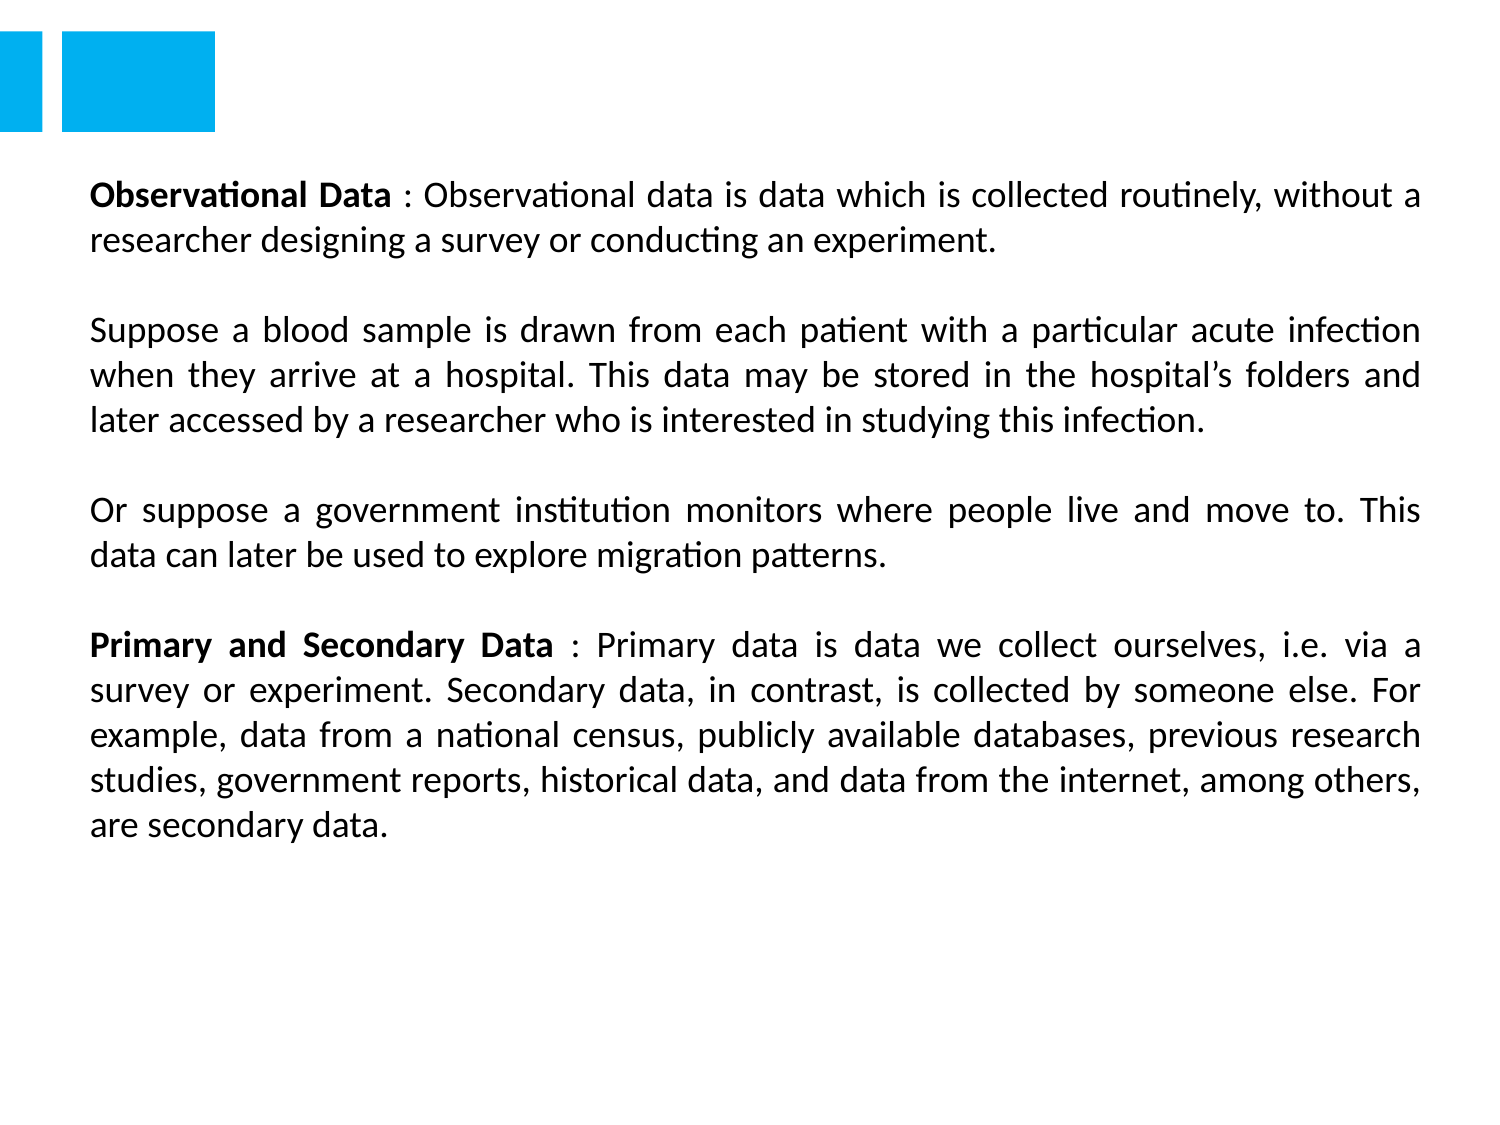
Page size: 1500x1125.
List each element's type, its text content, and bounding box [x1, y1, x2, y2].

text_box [0, 31, 216, 133]
text_box Observational Data : Observational data is data which is collected routinely, without a researcher designing a survey or conducting an experiment. Suppose a blood sample is drawn from each patient with a particular acute infection when they arrive at a hospital. This data may be stored in the hospital’s folders and later accessed by a researcher who is interested in studying this infection. Or suppose a government institution monitors where people live and move to. This data can later be used to explore migration patterns. Primary and Secondary Data : Primary data is data we collect ourselves, i.e. via a survey or experiment. Secondary data, in contrast, is collected by someone else. For example, data from a national census, publicly available databases, previous research studies, government reports, historical data, and data from the internet, among others, are secondary data. [74, 162, 1438, 853]
